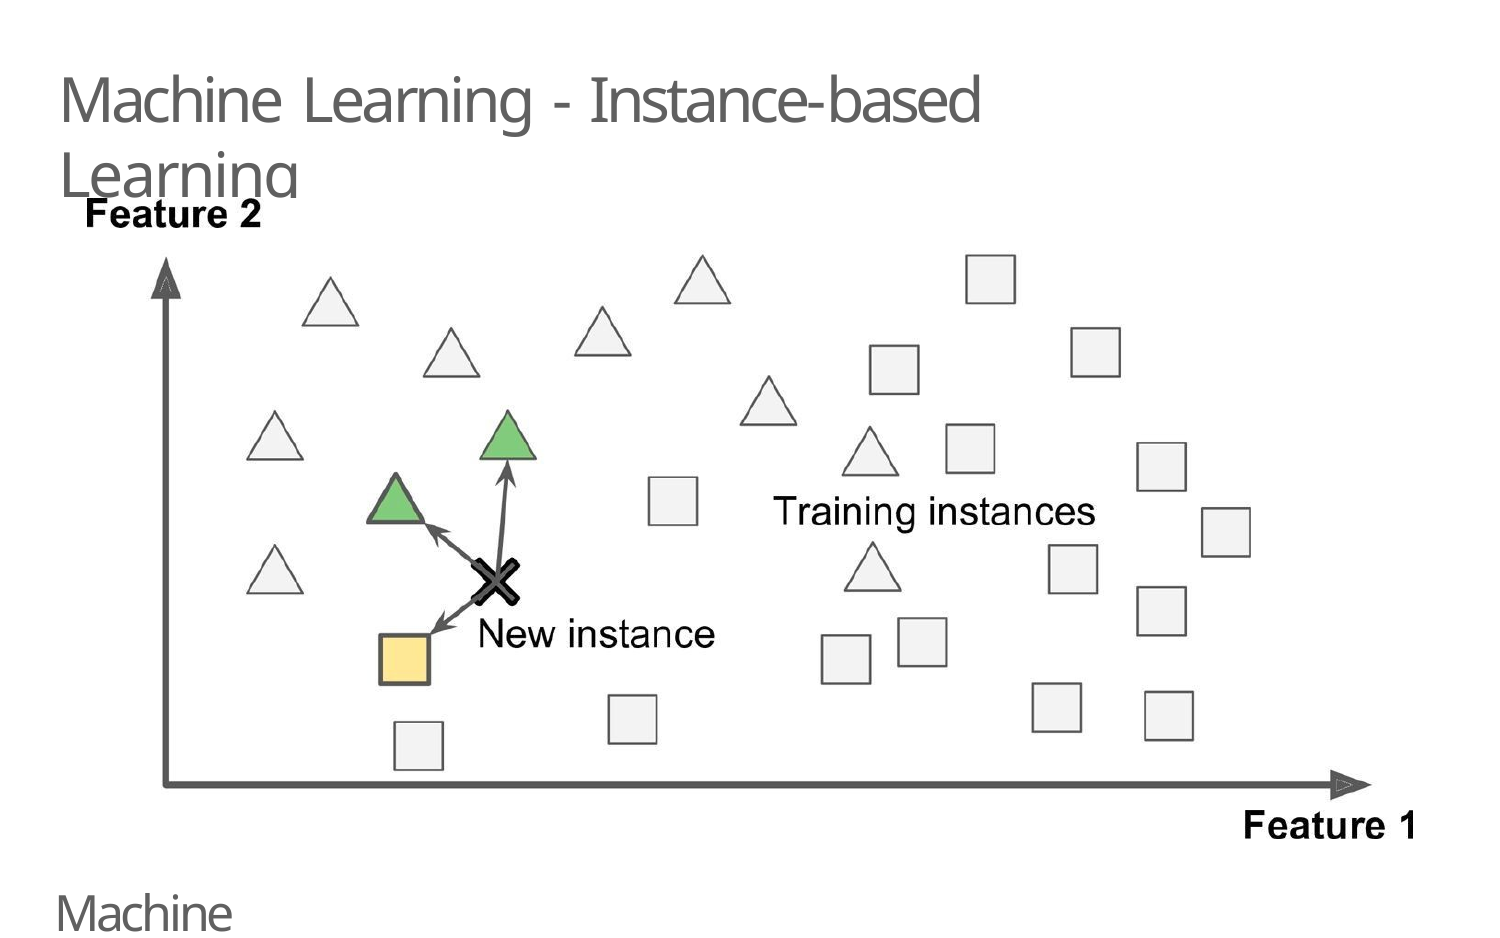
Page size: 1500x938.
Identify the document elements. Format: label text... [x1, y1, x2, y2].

footer Machine Learning [52, 876, 410, 938]
title Machine Learning - Instance-based Learning [56, 58, 1164, 217]
picture [87, 198, 1413, 839]
